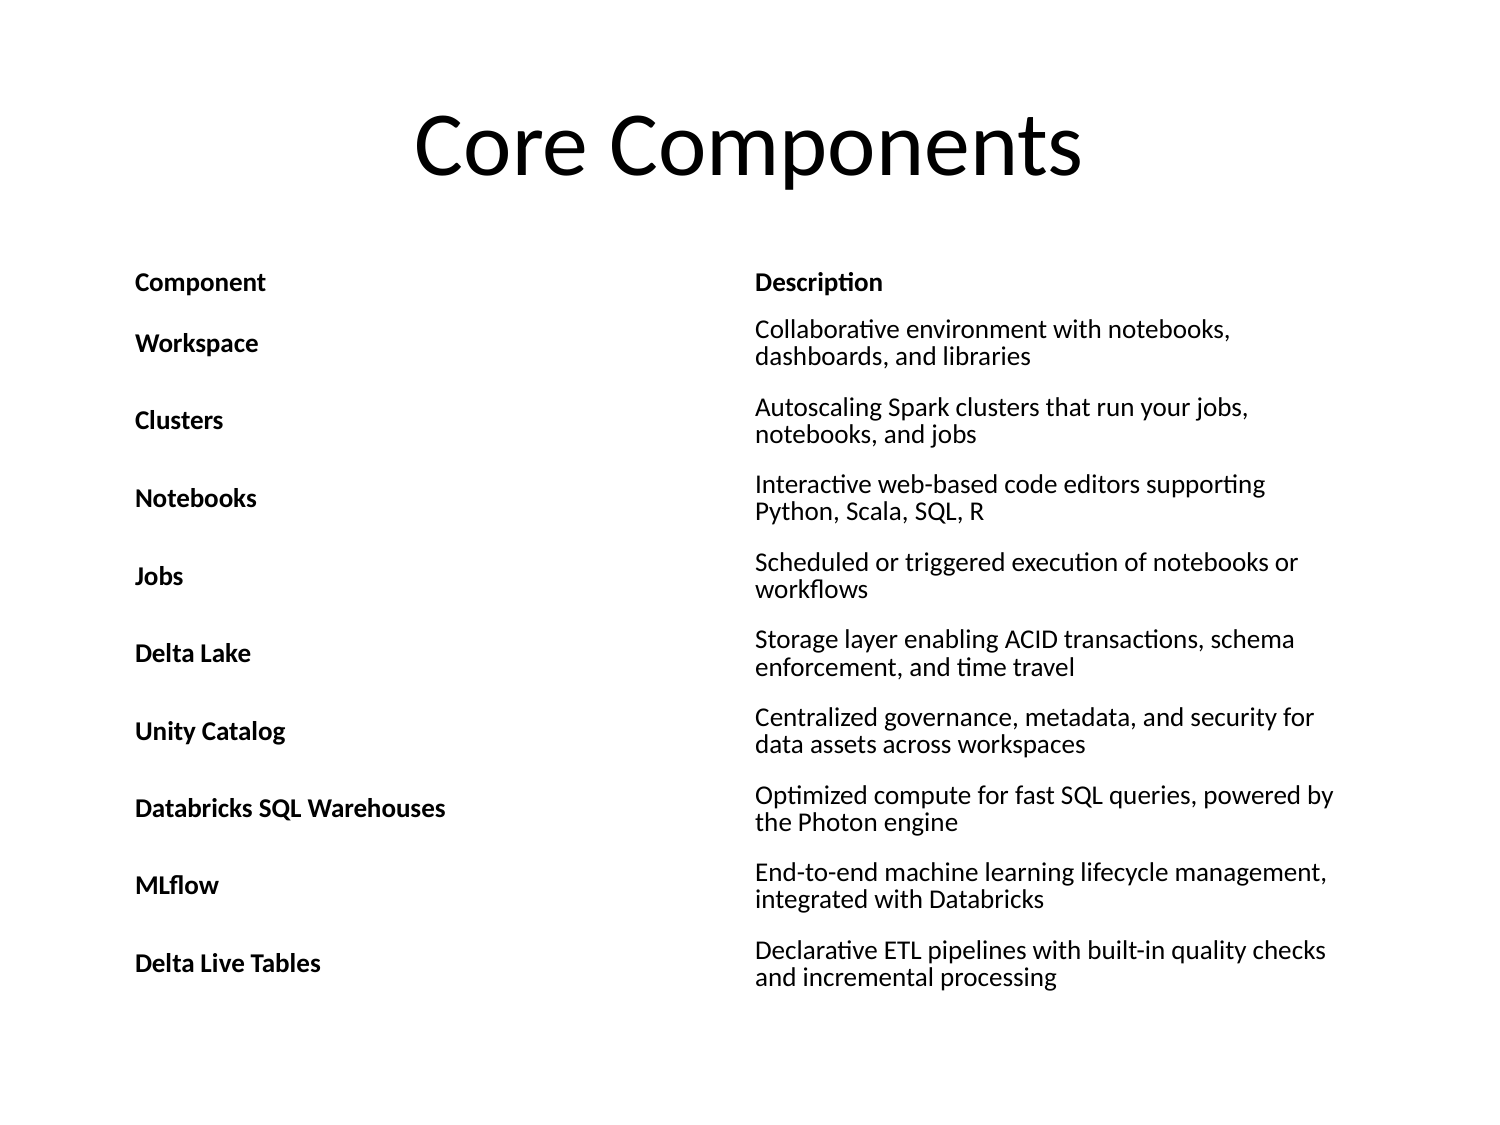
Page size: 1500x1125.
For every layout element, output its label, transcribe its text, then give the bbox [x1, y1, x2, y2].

table_header Component [124, 262, 744, 307]
table_cell Delta Lake [124, 617, 744, 694]
table_cell MLflow [124, 850, 744, 927]
table_cell Collaborative environment with notebooks, dashboards, and libraries [744, 307, 1364, 384]
table_header Description [744, 262, 1364, 307]
table_cell Notebooks [124, 462, 744, 539]
table_cell Delta Live Tables [124, 927, 744, 1005]
table_cell Jobs [124, 539, 744, 617]
table_cell Databricks SQL Warehouses [124, 772, 744, 850]
table_cell Declarative ETL pipelines with built-in quality checks and incremental processing [744, 927, 1364, 1005]
table_cell Interactive web-based code editors supporting Python, Scala, SQL, R [744, 462, 1364, 539]
title Core Components [75, 45, 1425, 233]
table_cell Unity Catalog [124, 694, 744, 772]
table_cell Scheduled or triggered execution of notebooks or workflows [744, 539, 1364, 617]
table_cell Storage layer enabling ACID transactions, schema enforcement, and time travel [744, 617, 1364, 694]
table_cell Workspace [124, 307, 744, 384]
table_cell Optimized compute for fast SQL queries, powered by the Photon engine [744, 772, 1364, 850]
table_cell Centralized governance, metadata, and security for data assets across workspaces [744, 694, 1364, 772]
table_cell Autoscaling Spark clusters that run your jobs, notebooks, and jobs [744, 384, 1364, 462]
table_cell Clusters [124, 384, 744, 462]
table_cell End-to-end machine learning lifecycle management, integrated with Databricks [744, 850, 1364, 927]
